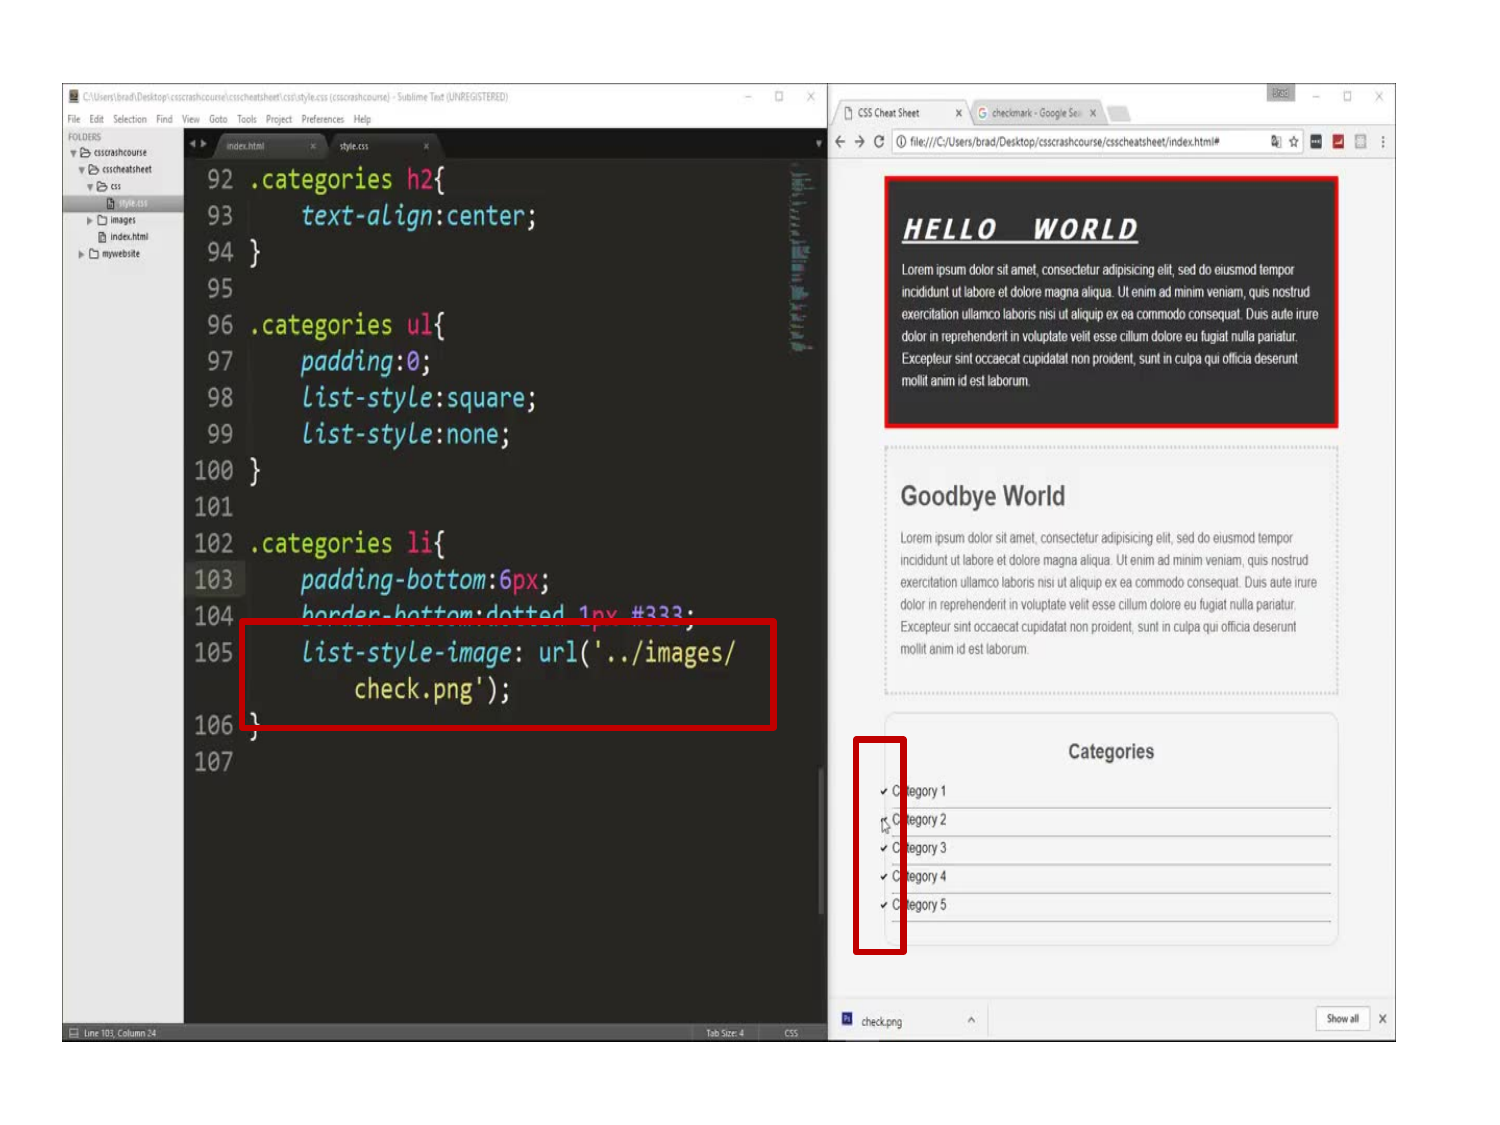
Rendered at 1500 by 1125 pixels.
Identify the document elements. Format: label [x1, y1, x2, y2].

picture [62, 83, 1396, 1042]
